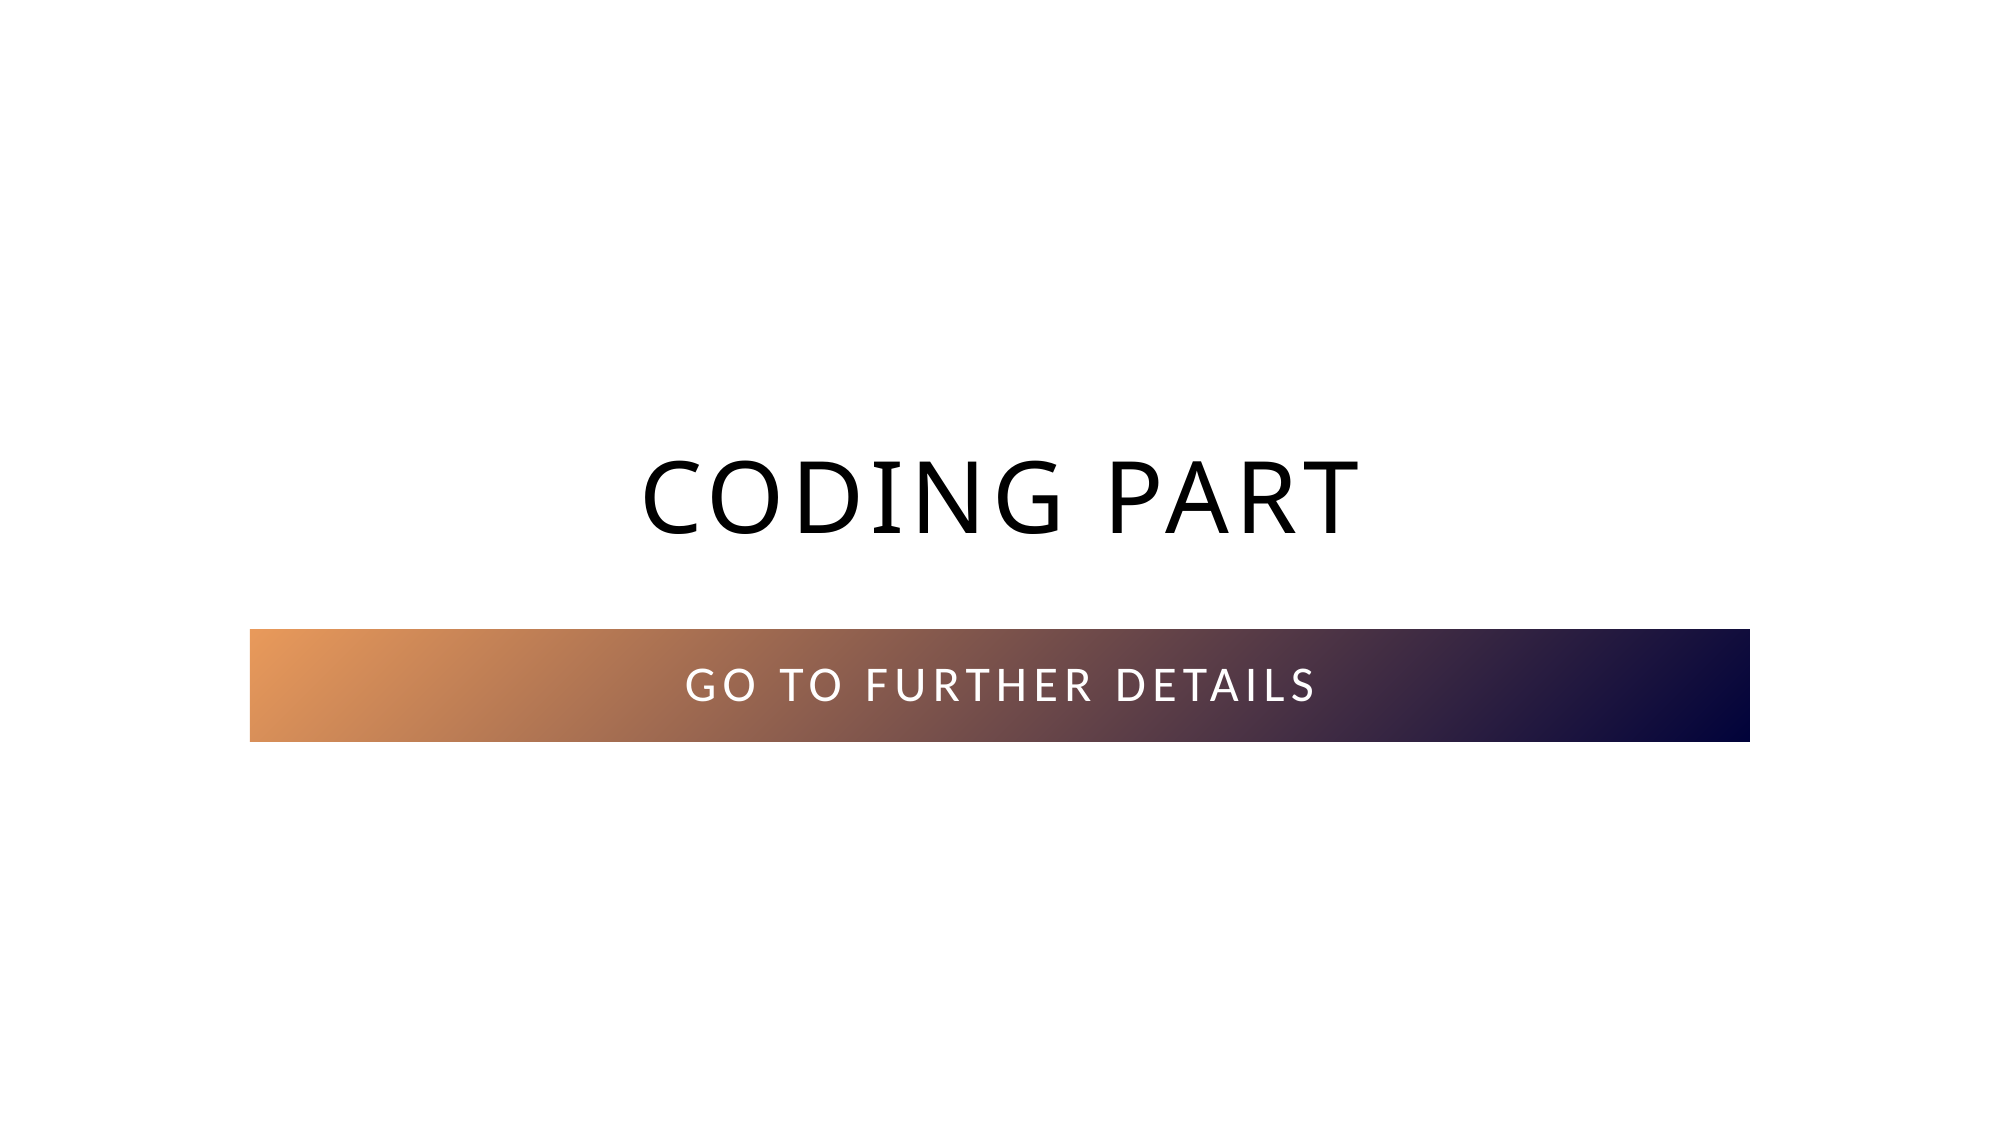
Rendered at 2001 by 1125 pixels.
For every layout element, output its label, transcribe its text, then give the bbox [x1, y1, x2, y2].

subtitle GO to further details [249, 629, 1750, 742]
title Coding part [249, 187, 1750, 563]
